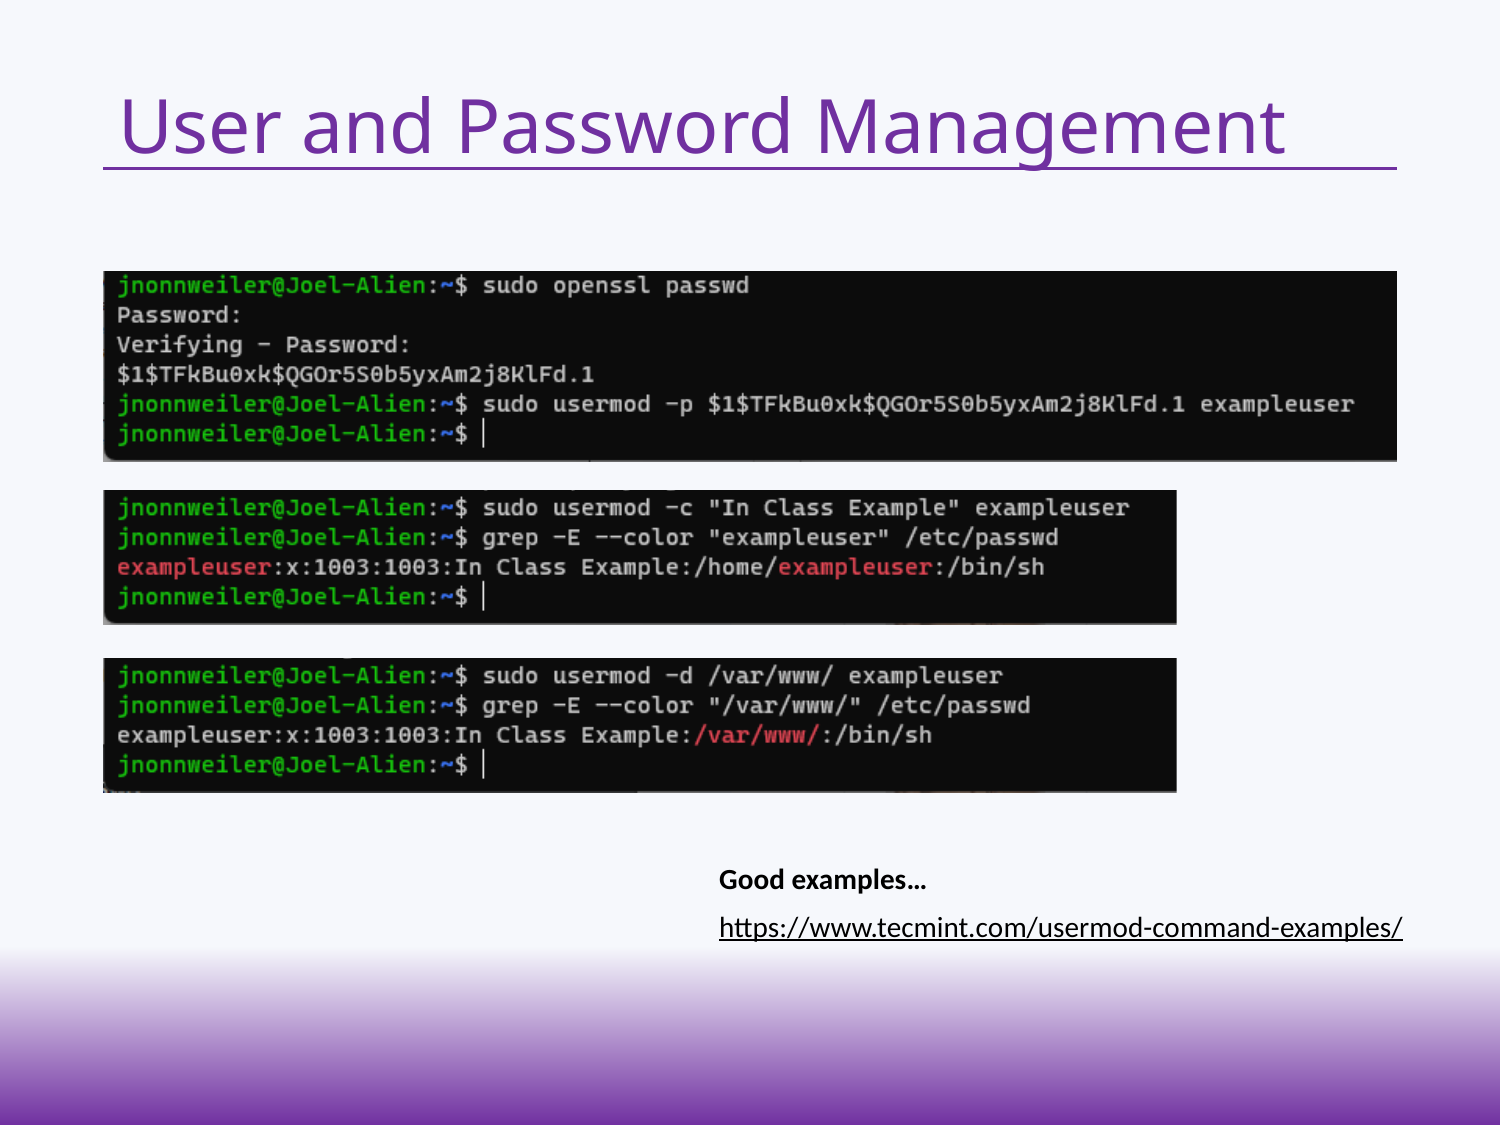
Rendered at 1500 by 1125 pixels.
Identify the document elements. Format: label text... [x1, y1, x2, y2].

picture [103, 490, 1177, 625]
text_box Good examples… https://www.tecmint.com/usermod-command-examples/ [704, 853, 1470, 951]
title User and Password Management [103, 49, 1397, 210]
picture [103, 271, 1397, 462]
picture [103, 658, 1177, 793]
